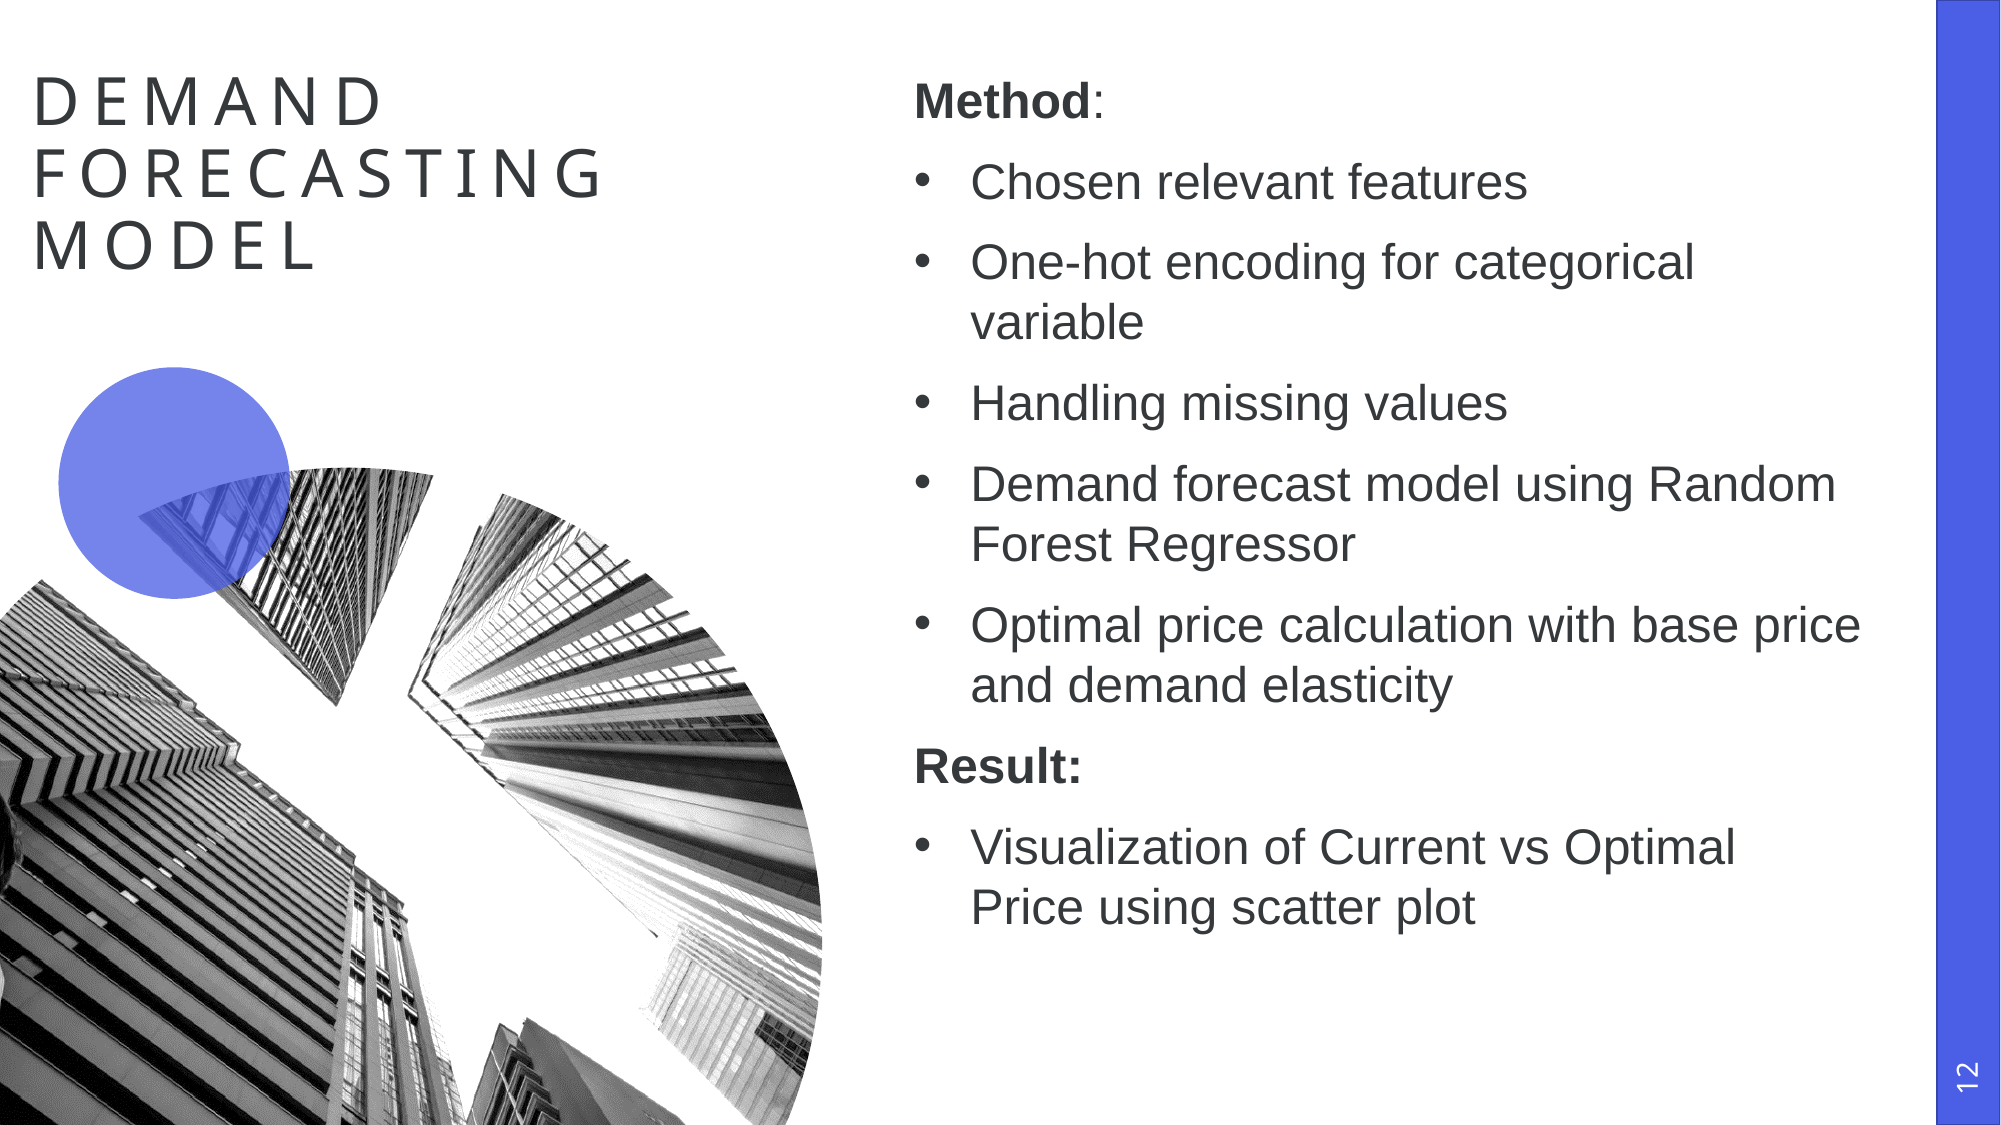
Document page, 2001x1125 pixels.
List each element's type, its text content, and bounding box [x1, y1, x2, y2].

picture [0, 467, 823, 1125]
title Demand Forecasting Model [31, 68, 914, 395]
slide_number 12 [1937, 1032, 2000, 1125]
list Method: Chosen relevant features One-hot encoding for categorical variable Handling missing values Demand forecast model using Random Forest Regressor Optimal price calculation with base price and demand elasticity Result: Visualization of Current vs Optimal Price using scatter plot [914, 68, 1864, 919]
